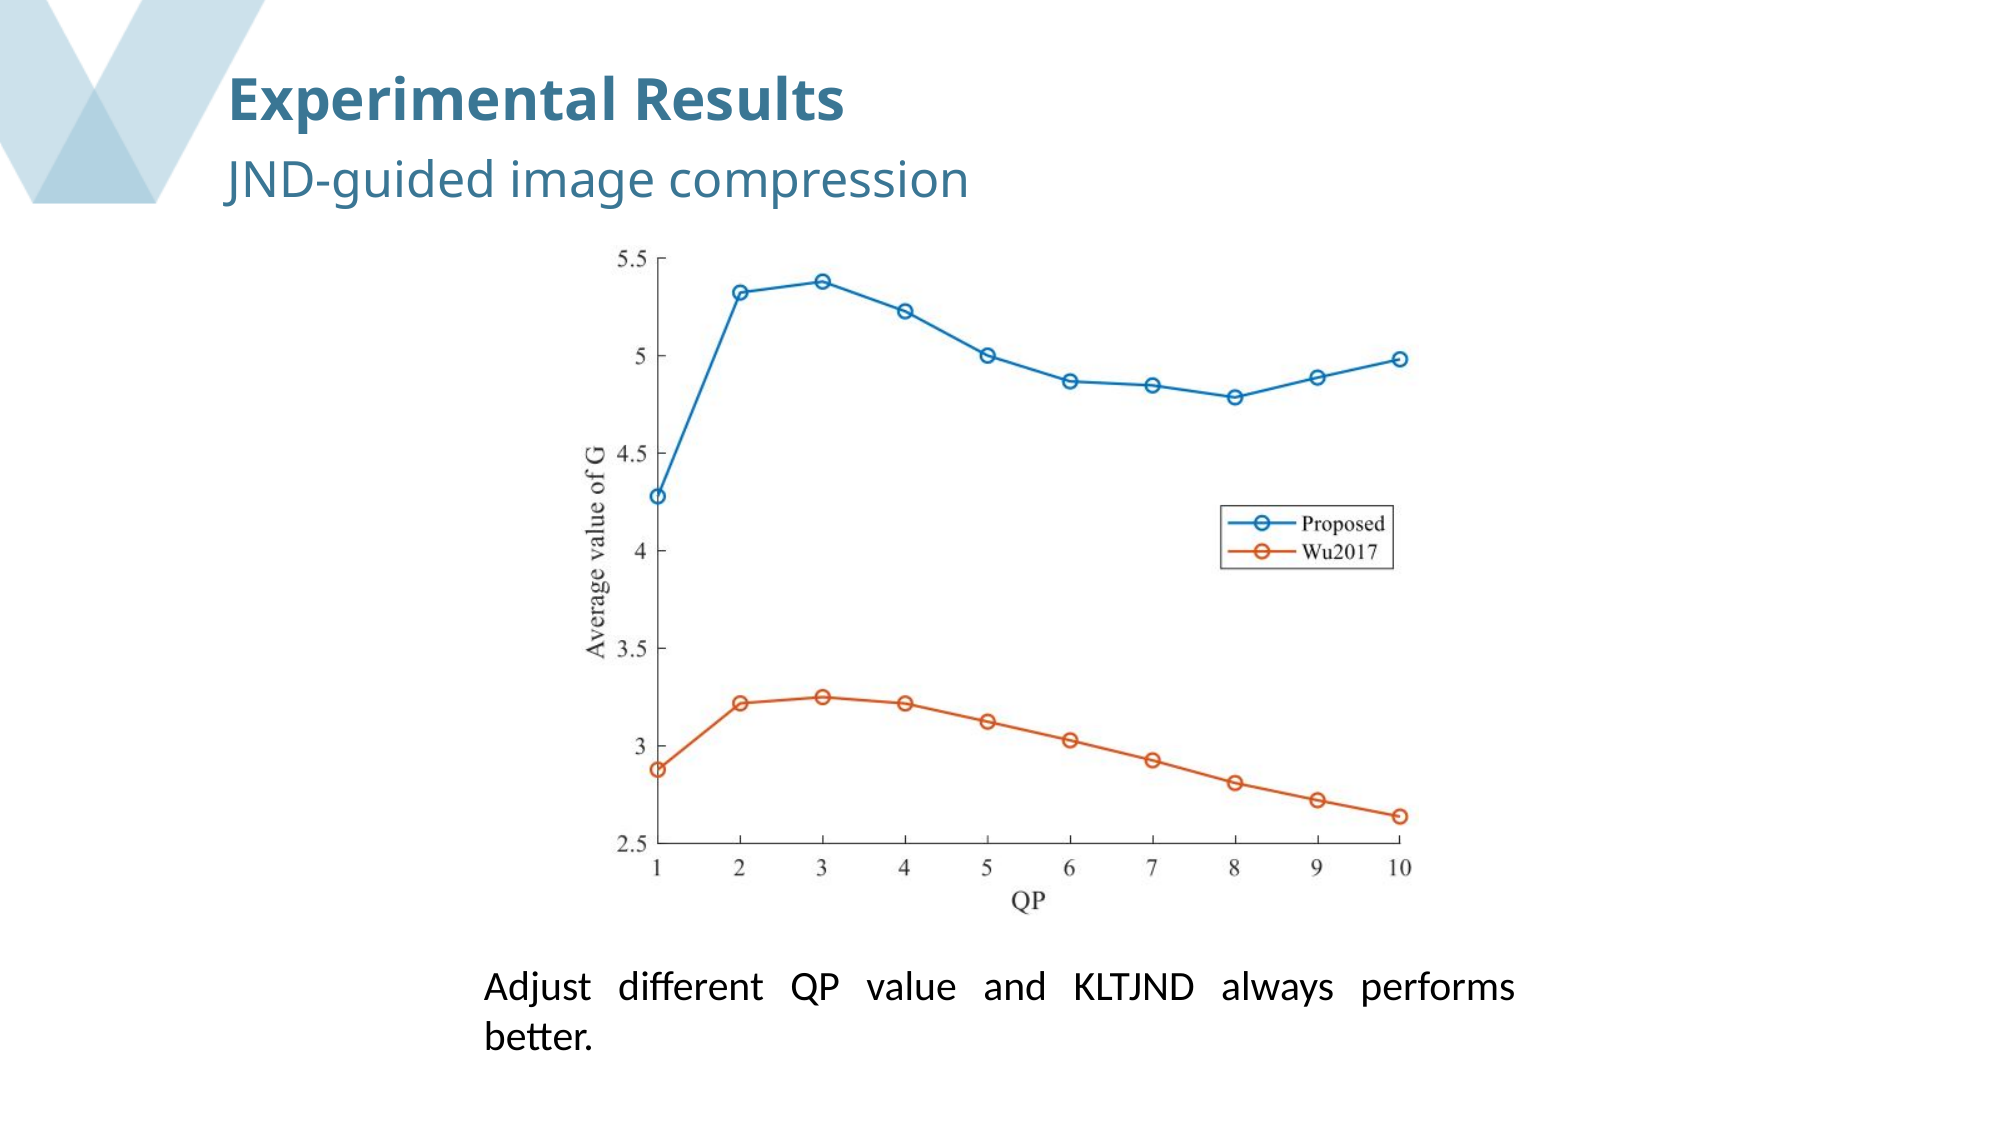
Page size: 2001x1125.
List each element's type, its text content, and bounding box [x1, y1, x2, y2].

picture [581, 245, 1419, 923]
text_box JND-guided image compression [213, 140, 1469, 216]
text_box Experimental Results [266, 54, 1595, 140]
picture [0, 0, 266, 204]
text_box Adjust different QP value and KLTJND always performs better. [469, 951, 1531, 1067]
